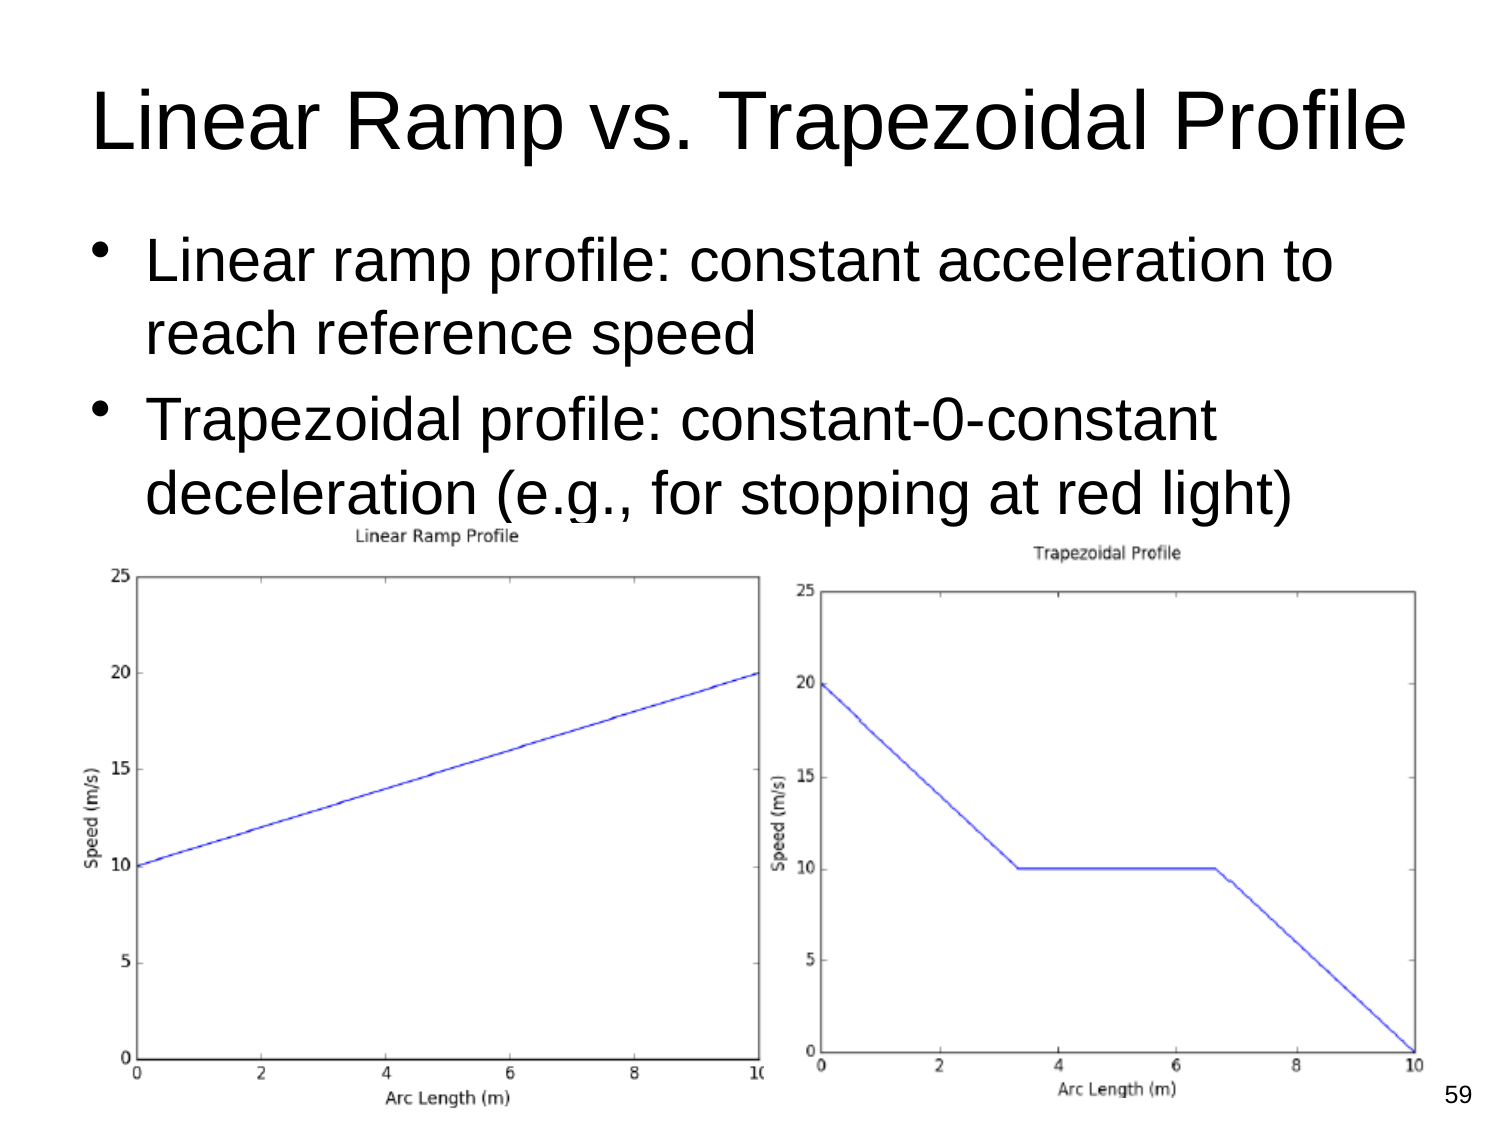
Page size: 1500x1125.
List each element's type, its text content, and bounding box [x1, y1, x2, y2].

slide_number 59 [1137, 1070, 1488, 1112]
title Linear Ramp vs. Trapezoidal Profile [74, 44, 1426, 188]
list Linear ramp profile: constant acceleration to reach reference speed Trapezoidal profile: constant-0-constant deceleration (e.g., for stopping at red light) [74, 212, 1426, 538]
picture [76, 522, 1426, 1114]
